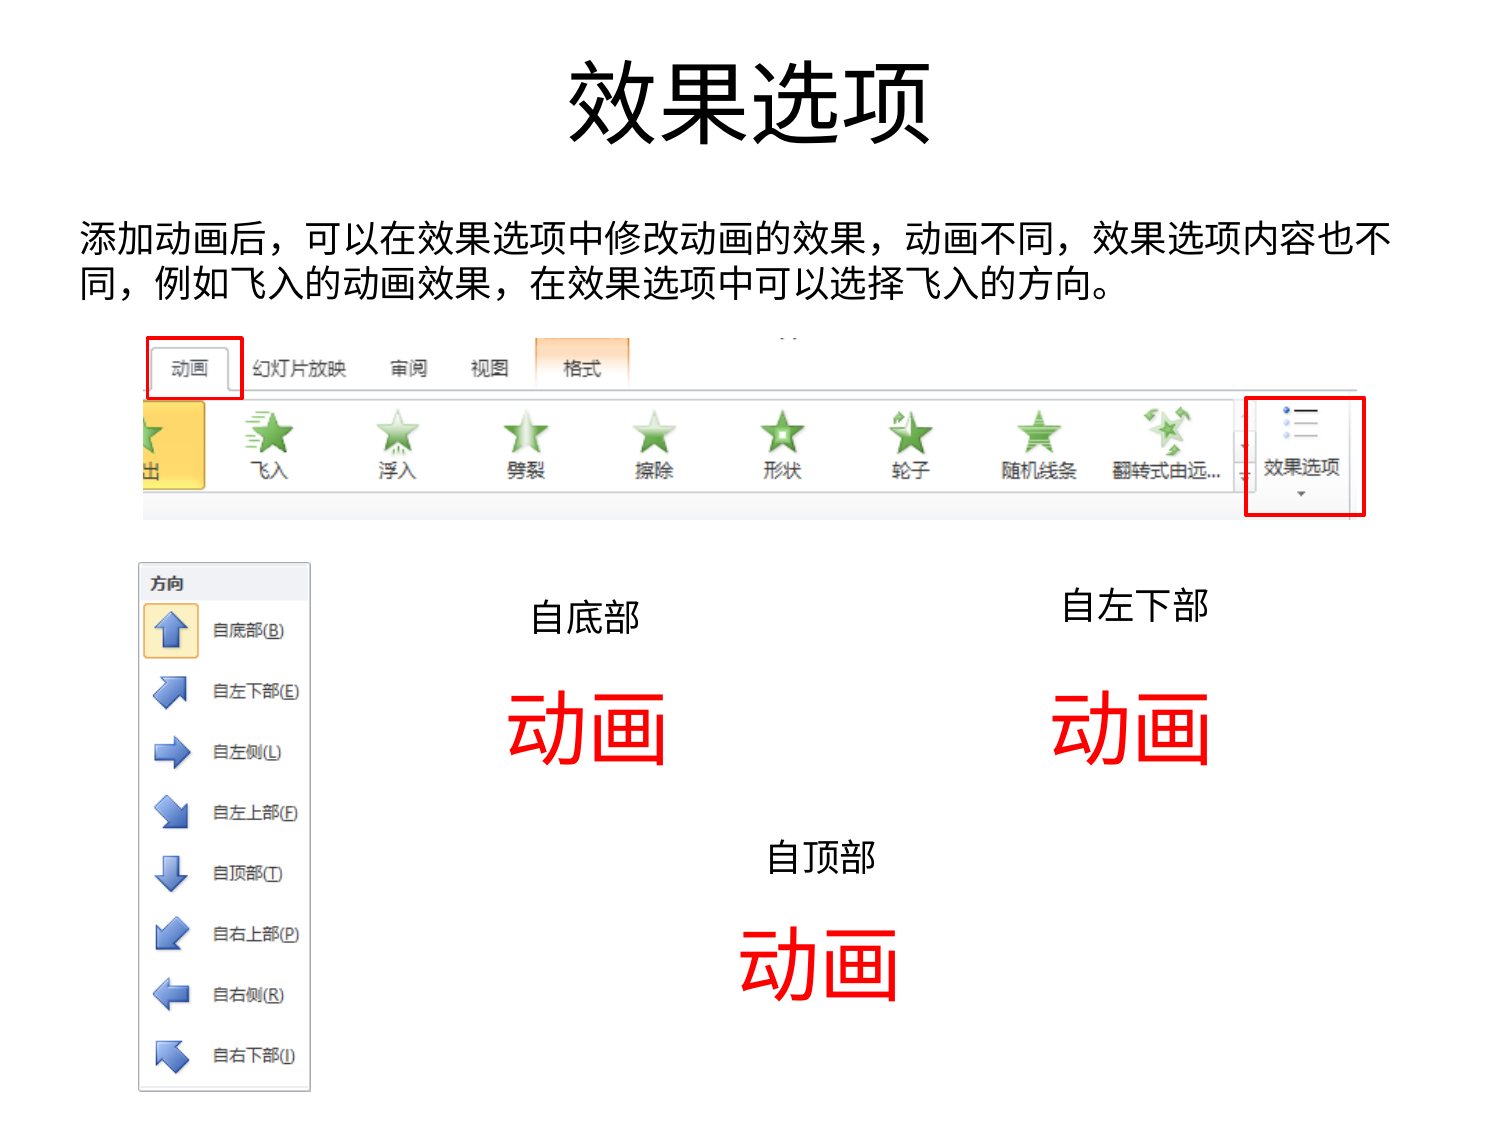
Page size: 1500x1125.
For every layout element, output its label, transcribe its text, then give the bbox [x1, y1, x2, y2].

text_box [1360, 397, 1365, 516]
text_box 添加动画后，可以在效果选项中修改动画的效果，动画不同，效果选项内容也不同，例如飞入的动画效果，在效果选项中可以选择飞入的方向。 [64, 208, 1436, 313]
picture [138, 562, 312, 1092]
text_box 自左下部 [1045, 574, 1247, 634]
text_box 动画 [1033, 668, 1258, 784]
text_box 动画 [490, 668, 715, 784]
text_box 自顶部 [749, 827, 951, 887]
text_box 动画 [721, 905, 947, 1020]
text_box 自底部 [513, 586, 680, 646]
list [143, 337, 1357, 520]
title 效果选项 [75, 7, 1425, 195]
